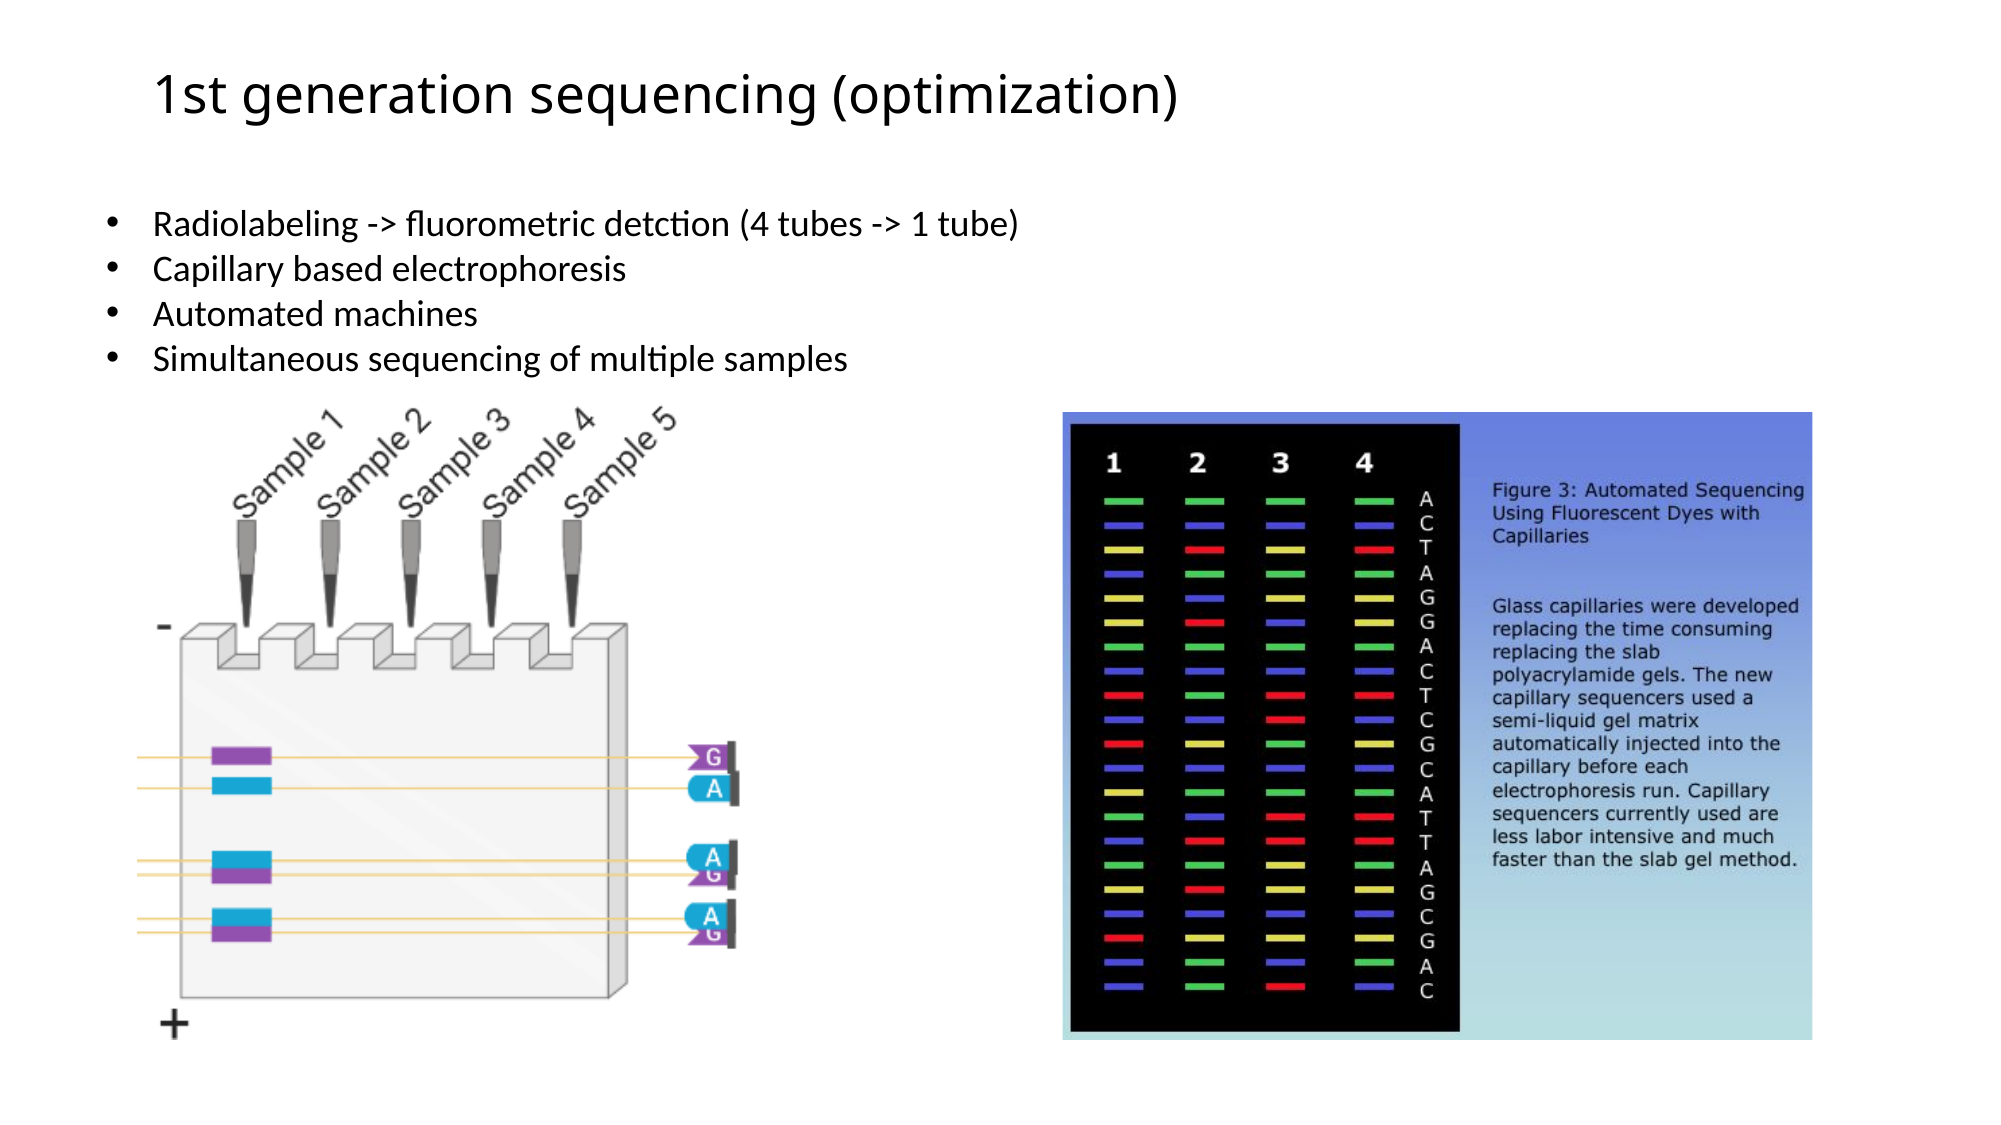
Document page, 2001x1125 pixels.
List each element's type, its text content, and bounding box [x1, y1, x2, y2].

picture [1062, 412, 1813, 1040]
title 1st generation sequencing (optimization) [137, 59, 1938, 133]
picture [137, 388, 822, 1040]
text_box Radiolabeling -> fluorometric detction (4 tubes -> 1 tube) Capillary based electrophoresis Automated machines Simultaneous sequencing of multiple samples [91, 192, 1093, 387]
